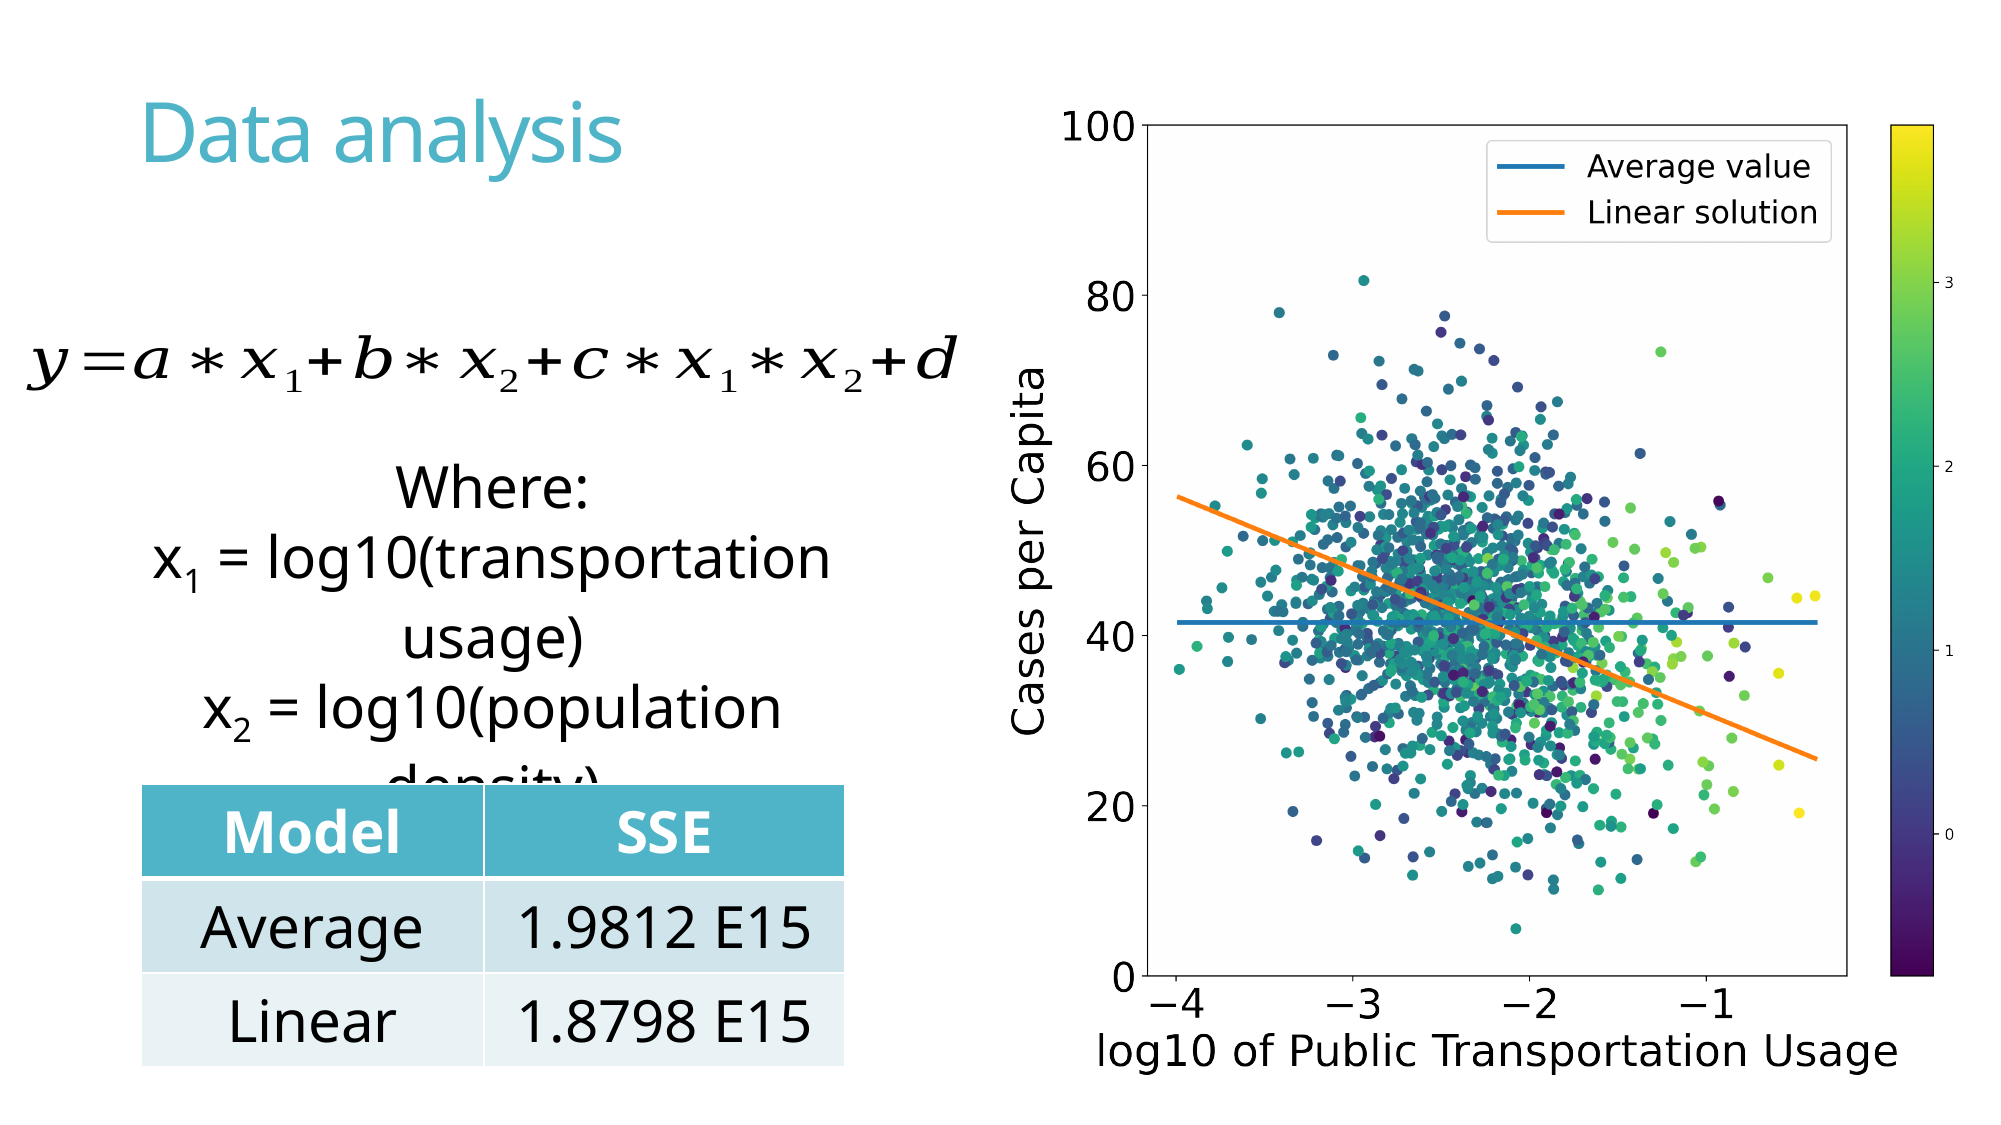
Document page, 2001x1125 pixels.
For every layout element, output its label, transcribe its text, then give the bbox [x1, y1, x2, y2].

table_cell 1.8798 E15 [485, 974, 844, 1066]
picture [999, 98, 1965, 1086]
table_cell 1.9812 E15 [485, 881, 844, 972]
table_cell Linear [142, 974, 483, 1066]
table_cell Average [142, 881, 483, 972]
table_header Model [142, 785, 483, 876]
table_header SSE [485, 785, 844, 876]
text_box Where: x1 = log10(transportation usage) x2 = log10(population density) y = cases [88, 443, 897, 897]
title Data analysis [123, 65, 1199, 209]
